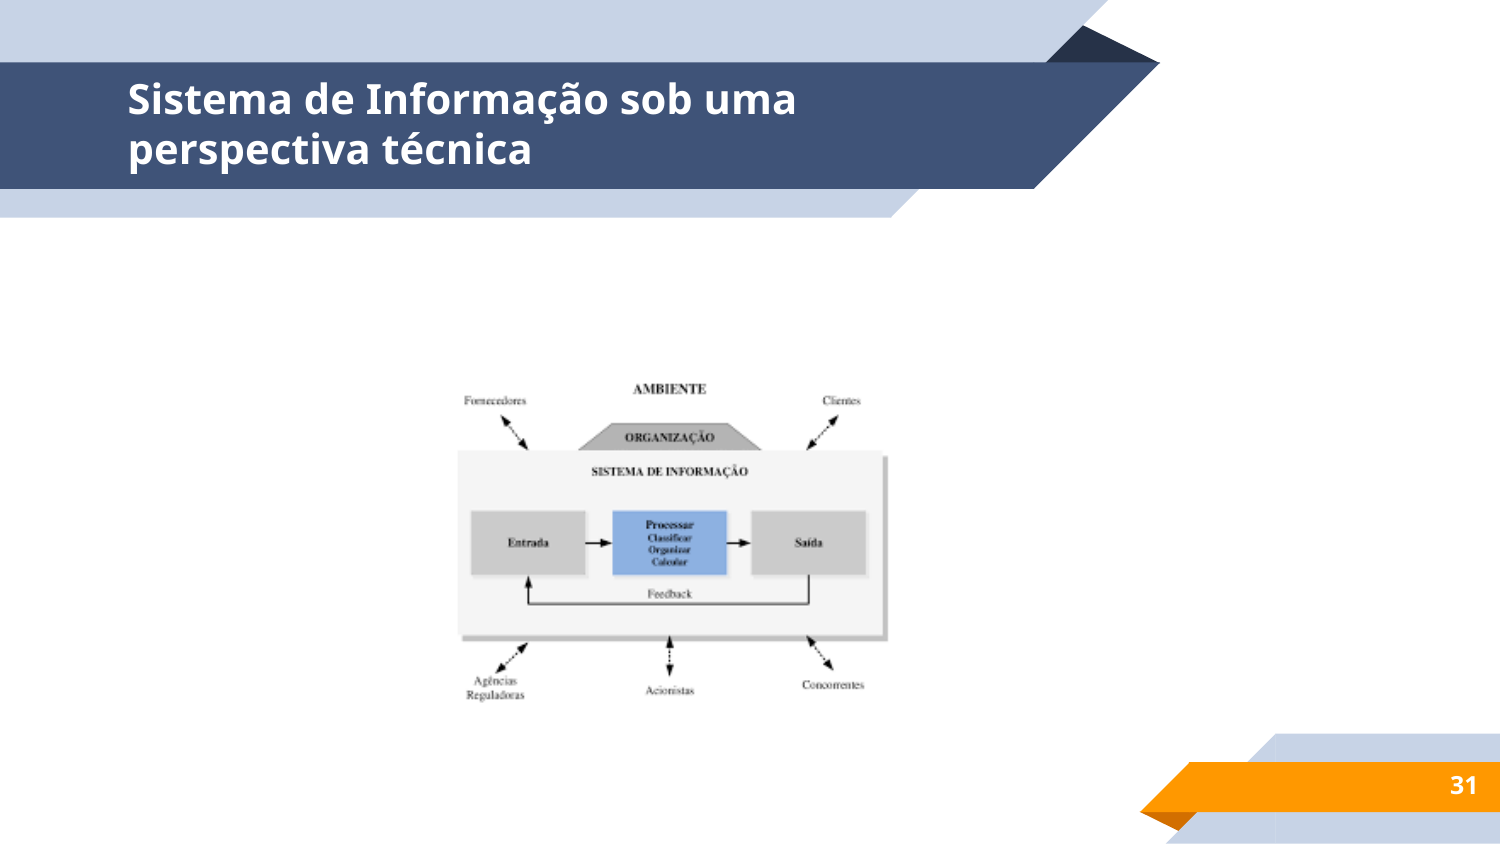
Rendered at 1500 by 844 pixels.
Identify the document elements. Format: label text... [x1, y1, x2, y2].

slide_number ‹#› [1249, 760, 1494, 813]
picture [453, 374, 890, 708]
title Sistema de Informação sob uma perspectiva técnica [112, 59, 1014, 186]
